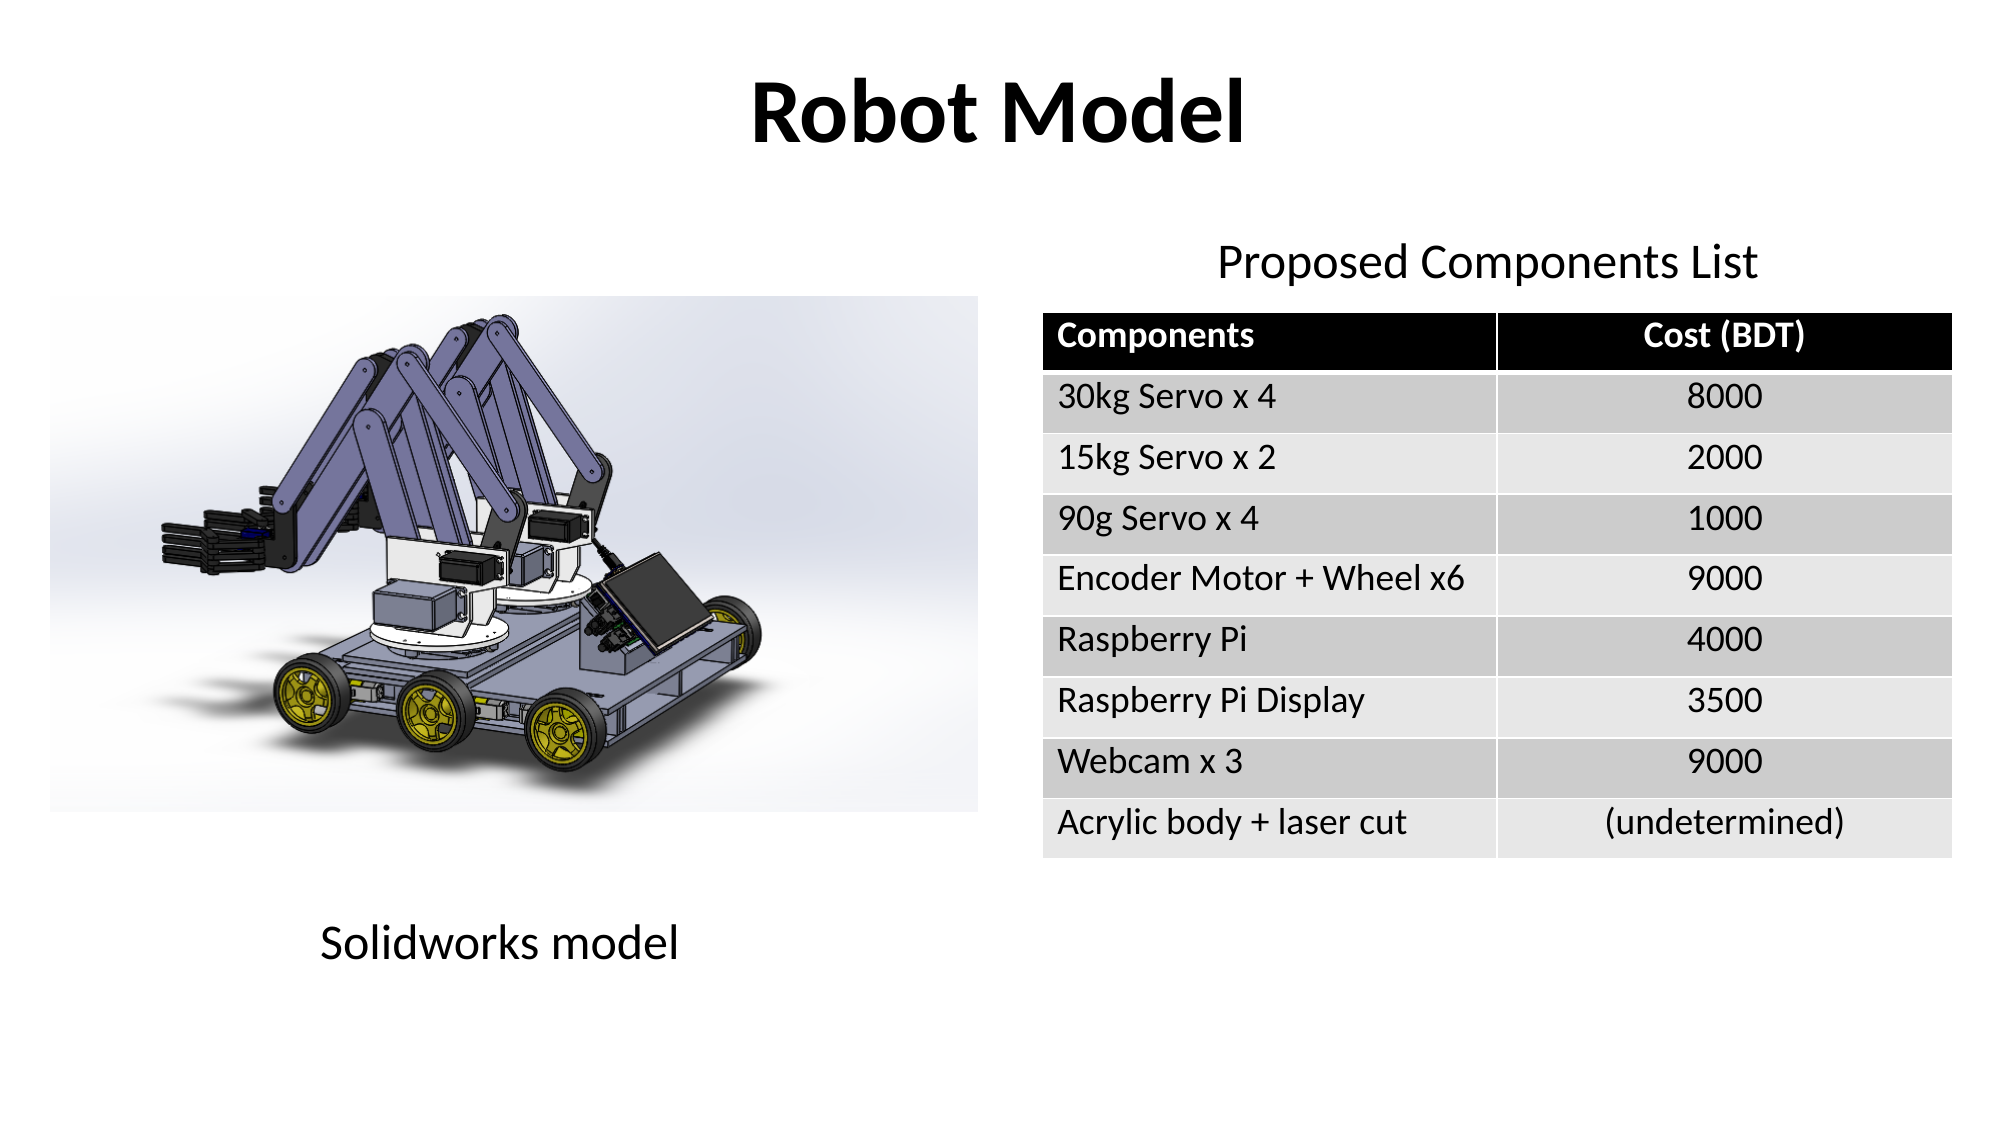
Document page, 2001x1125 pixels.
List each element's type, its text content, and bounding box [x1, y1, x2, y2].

table_cell 4000 [1498, 617, 1952, 676]
table_cell Raspberry Pi Display [1043, 678, 1496, 737]
table_cell 1000 [1498, 495, 1952, 554]
table_header Components [1043, 313, 1496, 370]
table_cell 8000 [1498, 375, 1952, 433]
text_box Solidworks model [0, 902, 1001, 978]
text_box Proposed Components List [987, 220, 1990, 296]
table_cell 90g Servo x 4 [1043, 495, 1496, 554]
table_cell Webcam x 3 [1043, 739, 1496, 798]
table_cell 15kg Servo x 2 [1043, 434, 1496, 493]
table_cell 9000 [1498, 556, 1952, 615]
table_cell 3500 [1498, 678, 1952, 737]
table_cell (undetermined) [1498, 799, 1952, 858]
table_cell 30kg Servo x 4 [1043, 375, 1496, 433]
table_cell 2000 [1498, 434, 1952, 493]
table_cell 9000 [1498, 739, 1952, 798]
table_cell Encoder Motor + Wheel x6 [1043, 556, 1496, 615]
table_cell Raspberry Pi [1043, 617, 1496, 676]
text_box Robot Model [0, 43, 2000, 169]
picture [50, 296, 978, 812]
table_header Cost (BDT) [1498, 313, 1952, 370]
table_cell Acrylic body + laser cut [1043, 799, 1496, 858]
